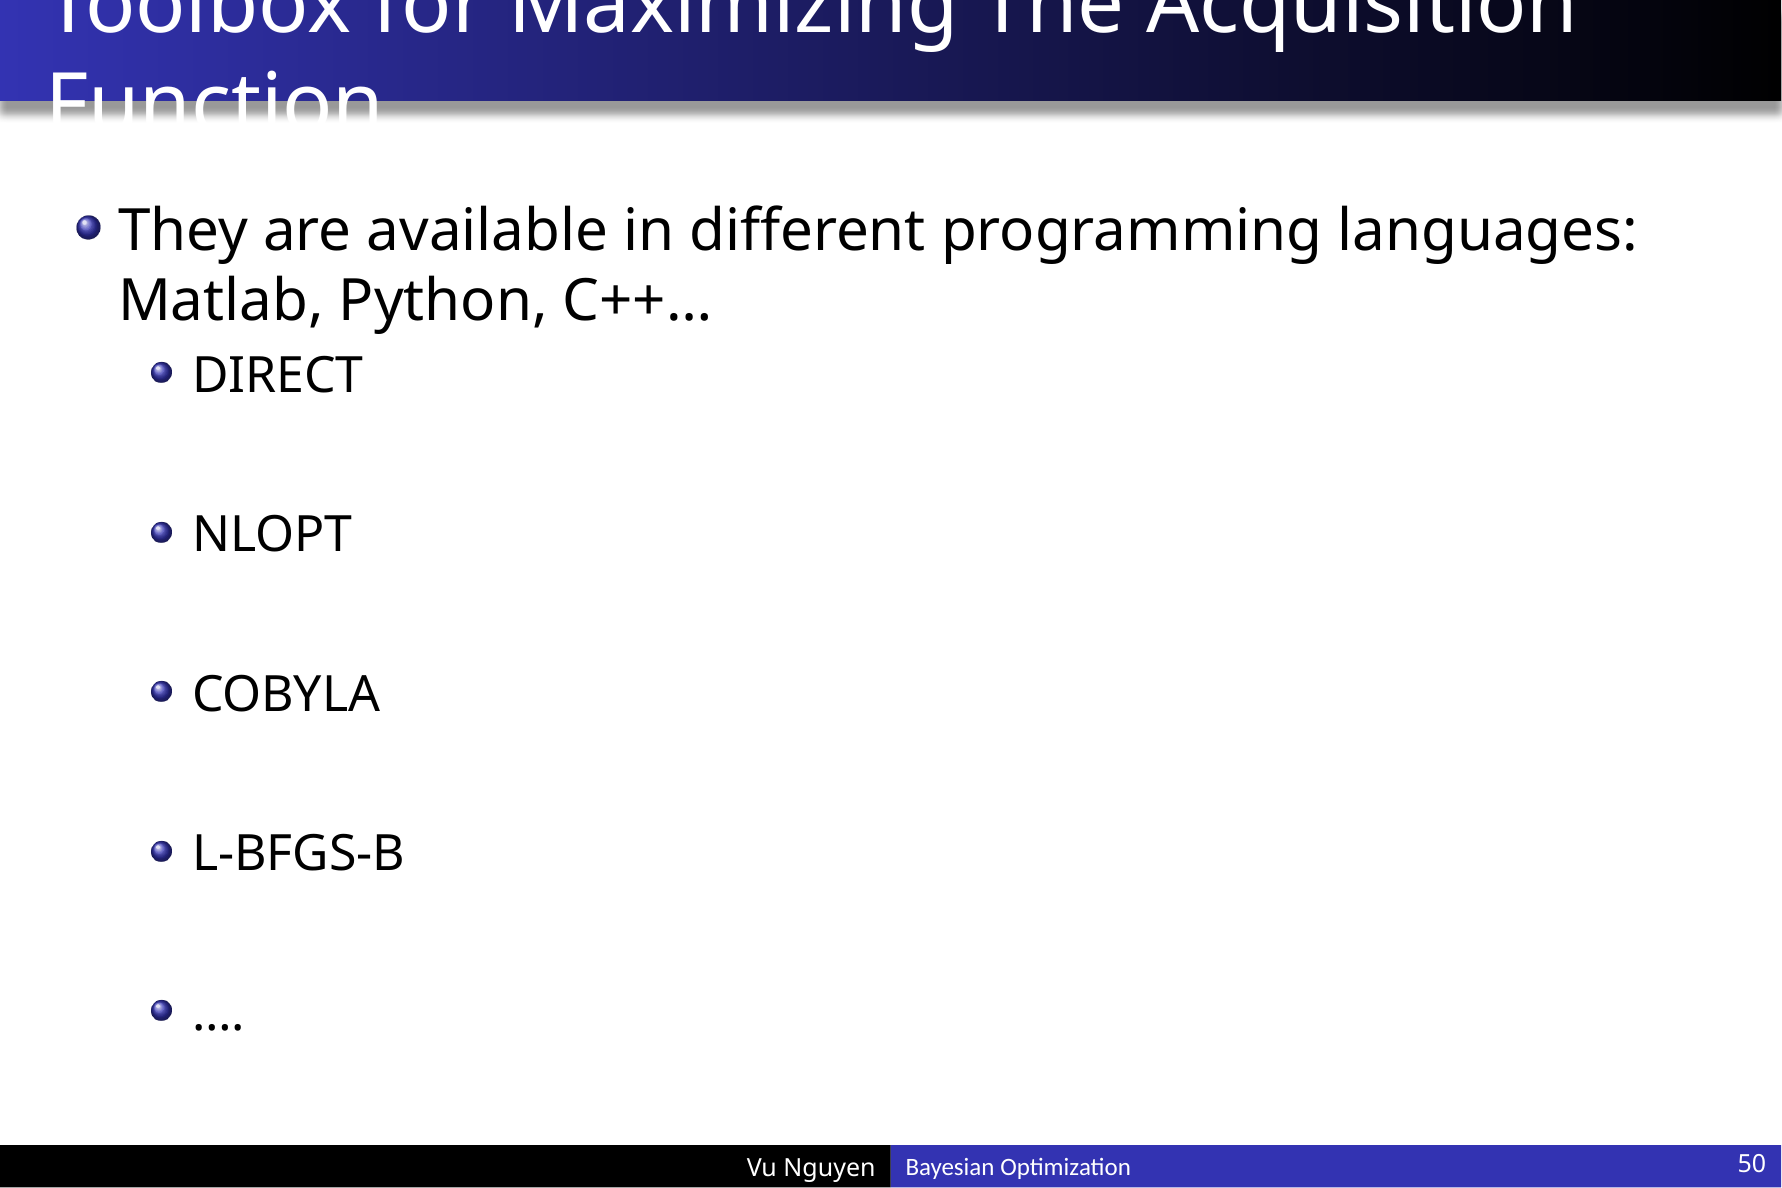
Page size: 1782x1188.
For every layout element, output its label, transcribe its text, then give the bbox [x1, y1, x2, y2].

picture [74, 213, 103, 241]
picture [149, 520, 174, 544]
picture [149, 998, 174, 1022]
title Toolbox for Maximizing The Acquisition Function [0, 0, 1737, 98]
picture [149, 360, 174, 384]
slide_number 50 [1573, 1142, 1782, 1188]
list They are available in different programming languages: Matlab, Python, C++… DIRECT NLOPT COBYLA L-BFGS-B …. [59, 184, 1693, 1061]
picture [149, 839, 174, 863]
picture [149, 679, 174, 703]
footer Bayesian Optimization [890, 1143, 1573, 1187]
